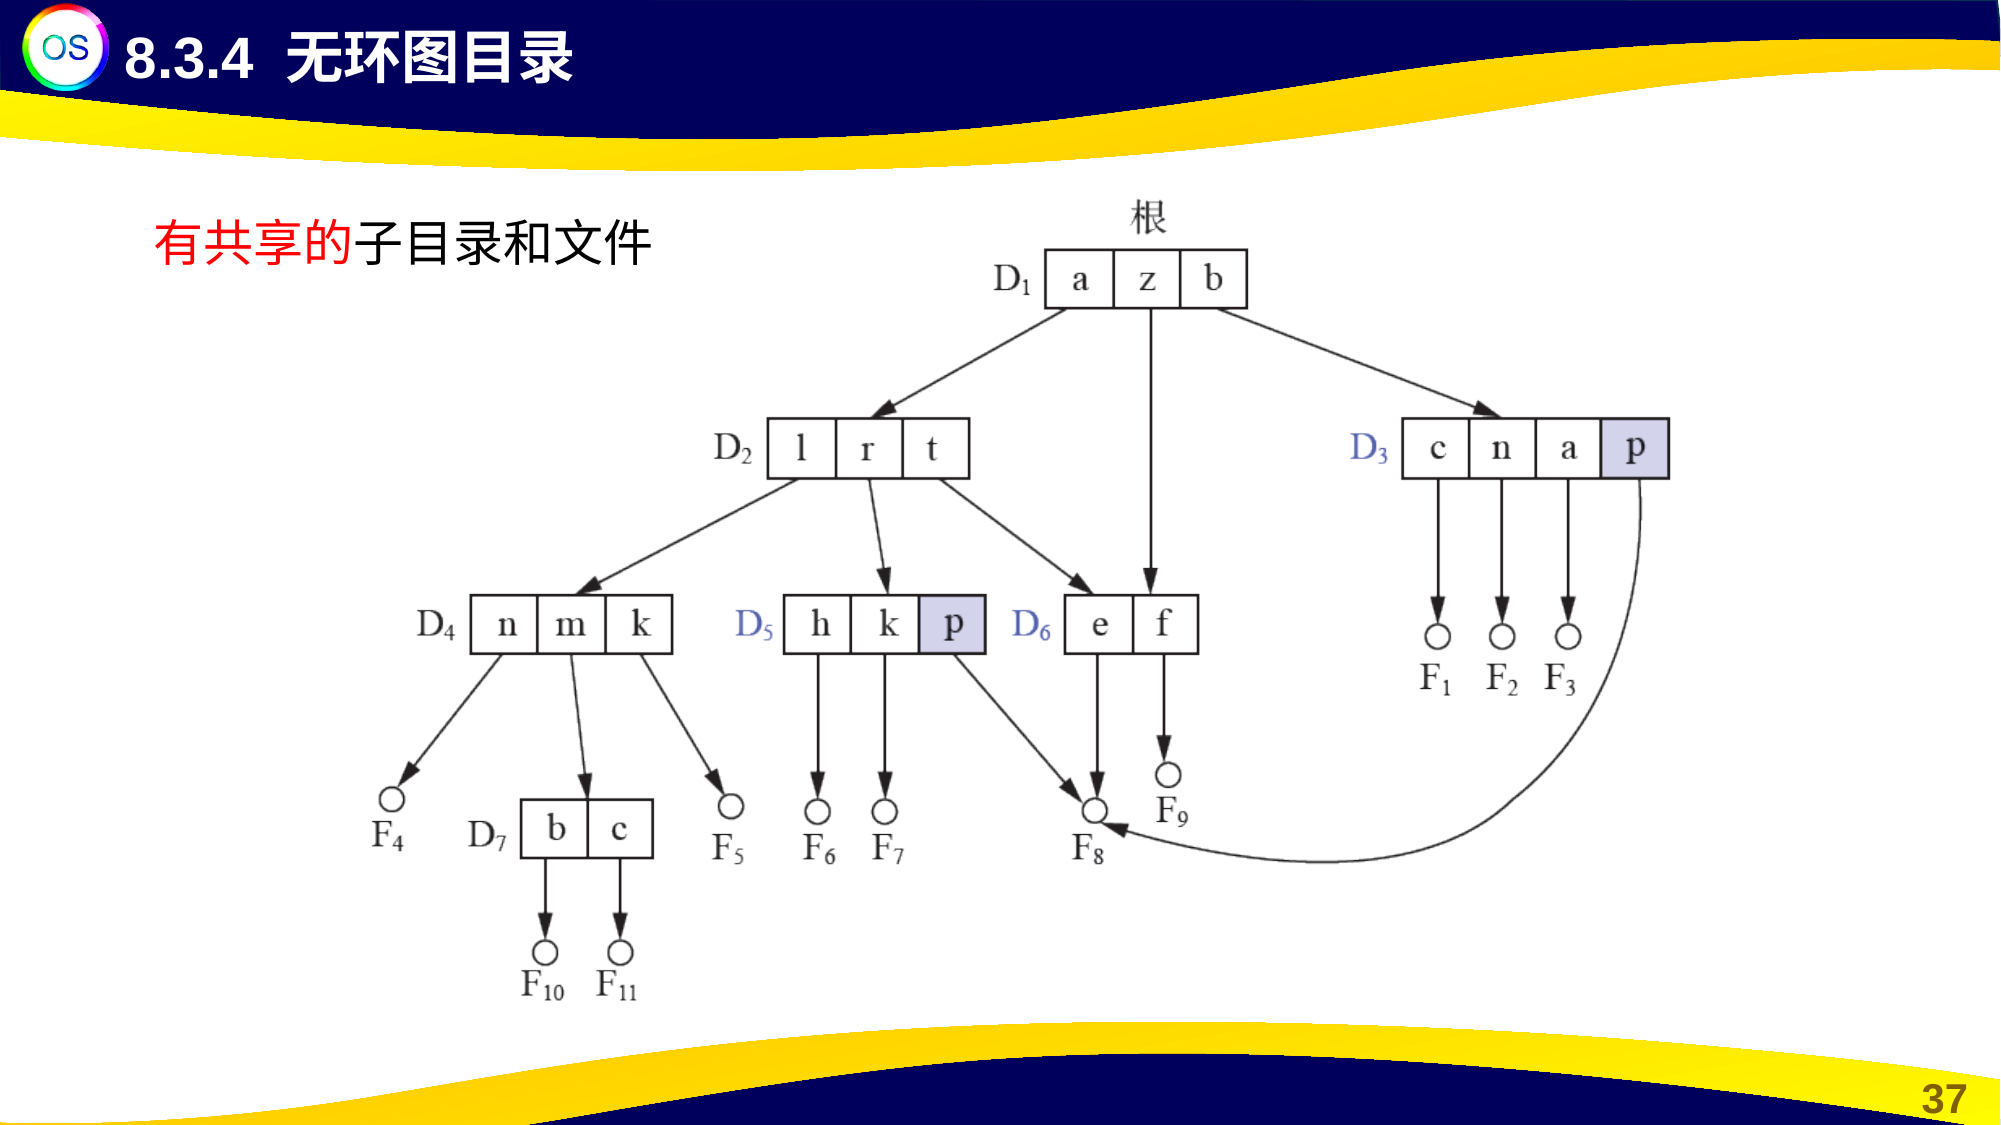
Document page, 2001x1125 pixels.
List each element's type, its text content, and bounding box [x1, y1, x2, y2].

picture [351, 182, 1687, 1028]
picture [22, 3, 109, 91]
text_box 有共享的子目录和文件 [138, 204, 351, 290]
text_box 8.3.4 无环图目录 [109, 12, 1263, 98]
